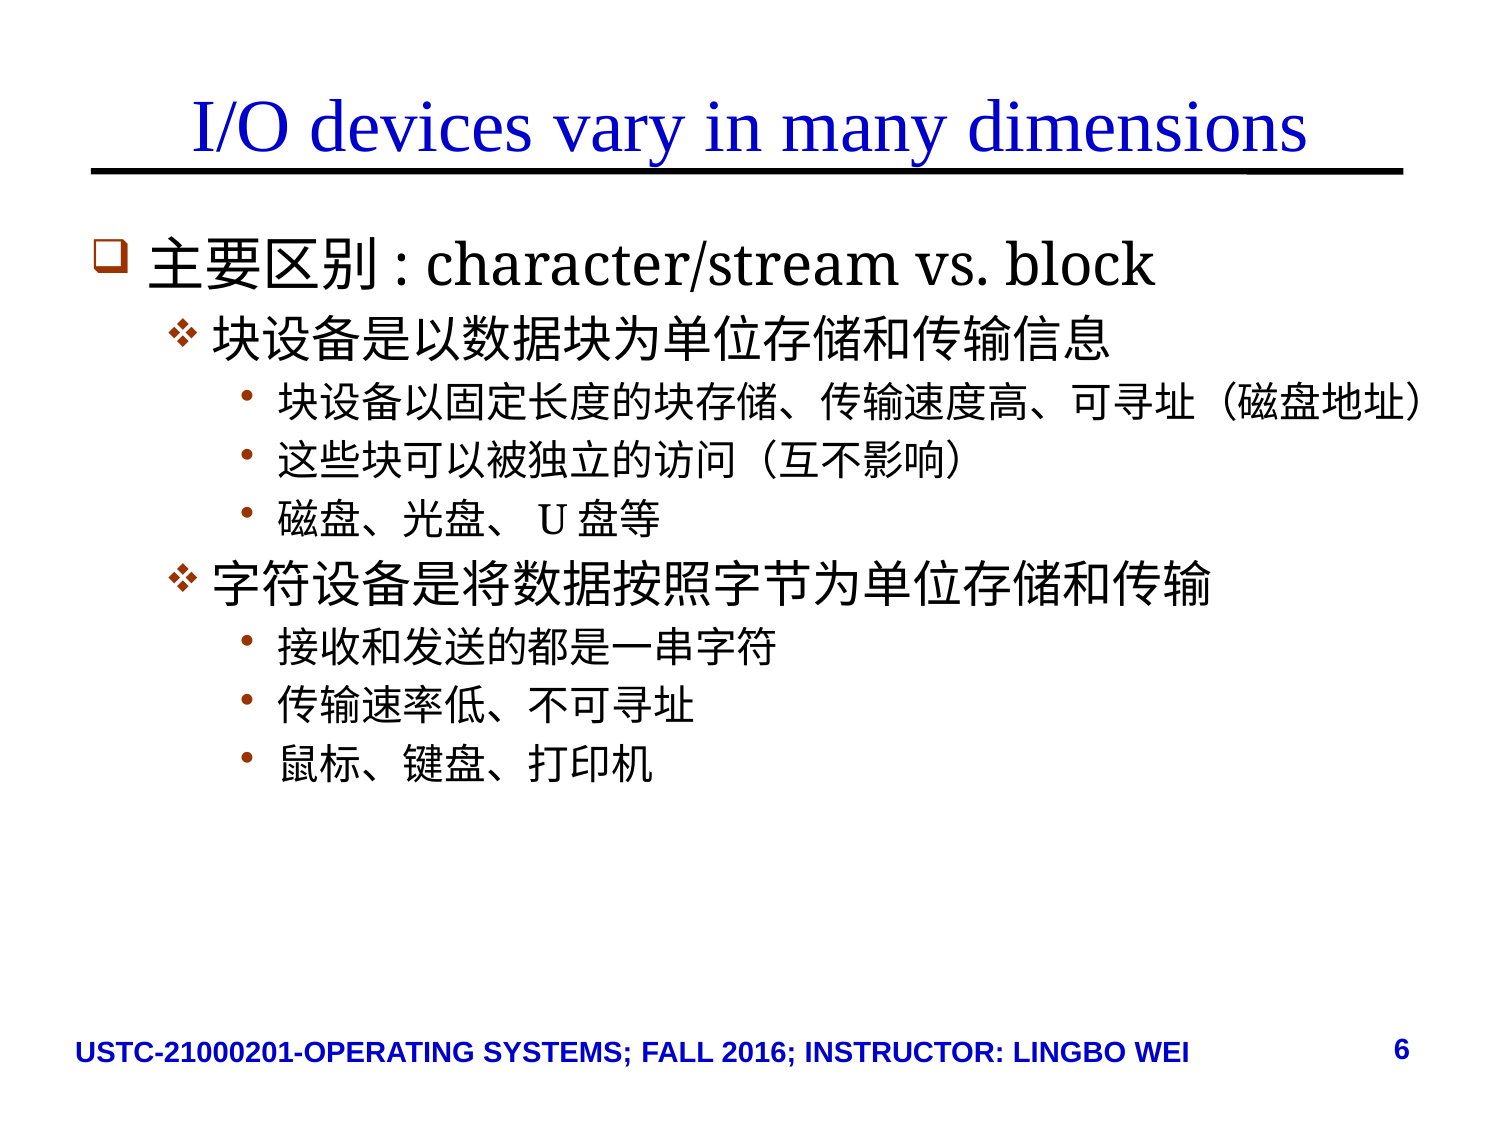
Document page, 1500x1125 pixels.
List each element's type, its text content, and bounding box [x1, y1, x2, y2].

slide_number 6 [1273, 1022, 1426, 1102]
list 主要区别: character/stream vs. block 块设备是以数据块为单位存储和传输信息 块设备以固定长度的块存储、传输速度高、可寻址（磁盘地址） 这些块可以被独立的访问（互不影响） 磁盘、光盘、U盘等 字符设备是将数据按照字节为单位存储和传输 接收和发送的都是一串字符 传输速率低、不可寻址 鼠标、键盘、打印机 [74, 219, 1479, 982]
footer USTC-21000201-OPERATING SYSTEMS; FALL 2016; INSTRUCTOR: LINGBO WEI [59, 1025, 1243, 1105]
title I/O devices vary in many dimensions [74, 27, 1426, 216]
